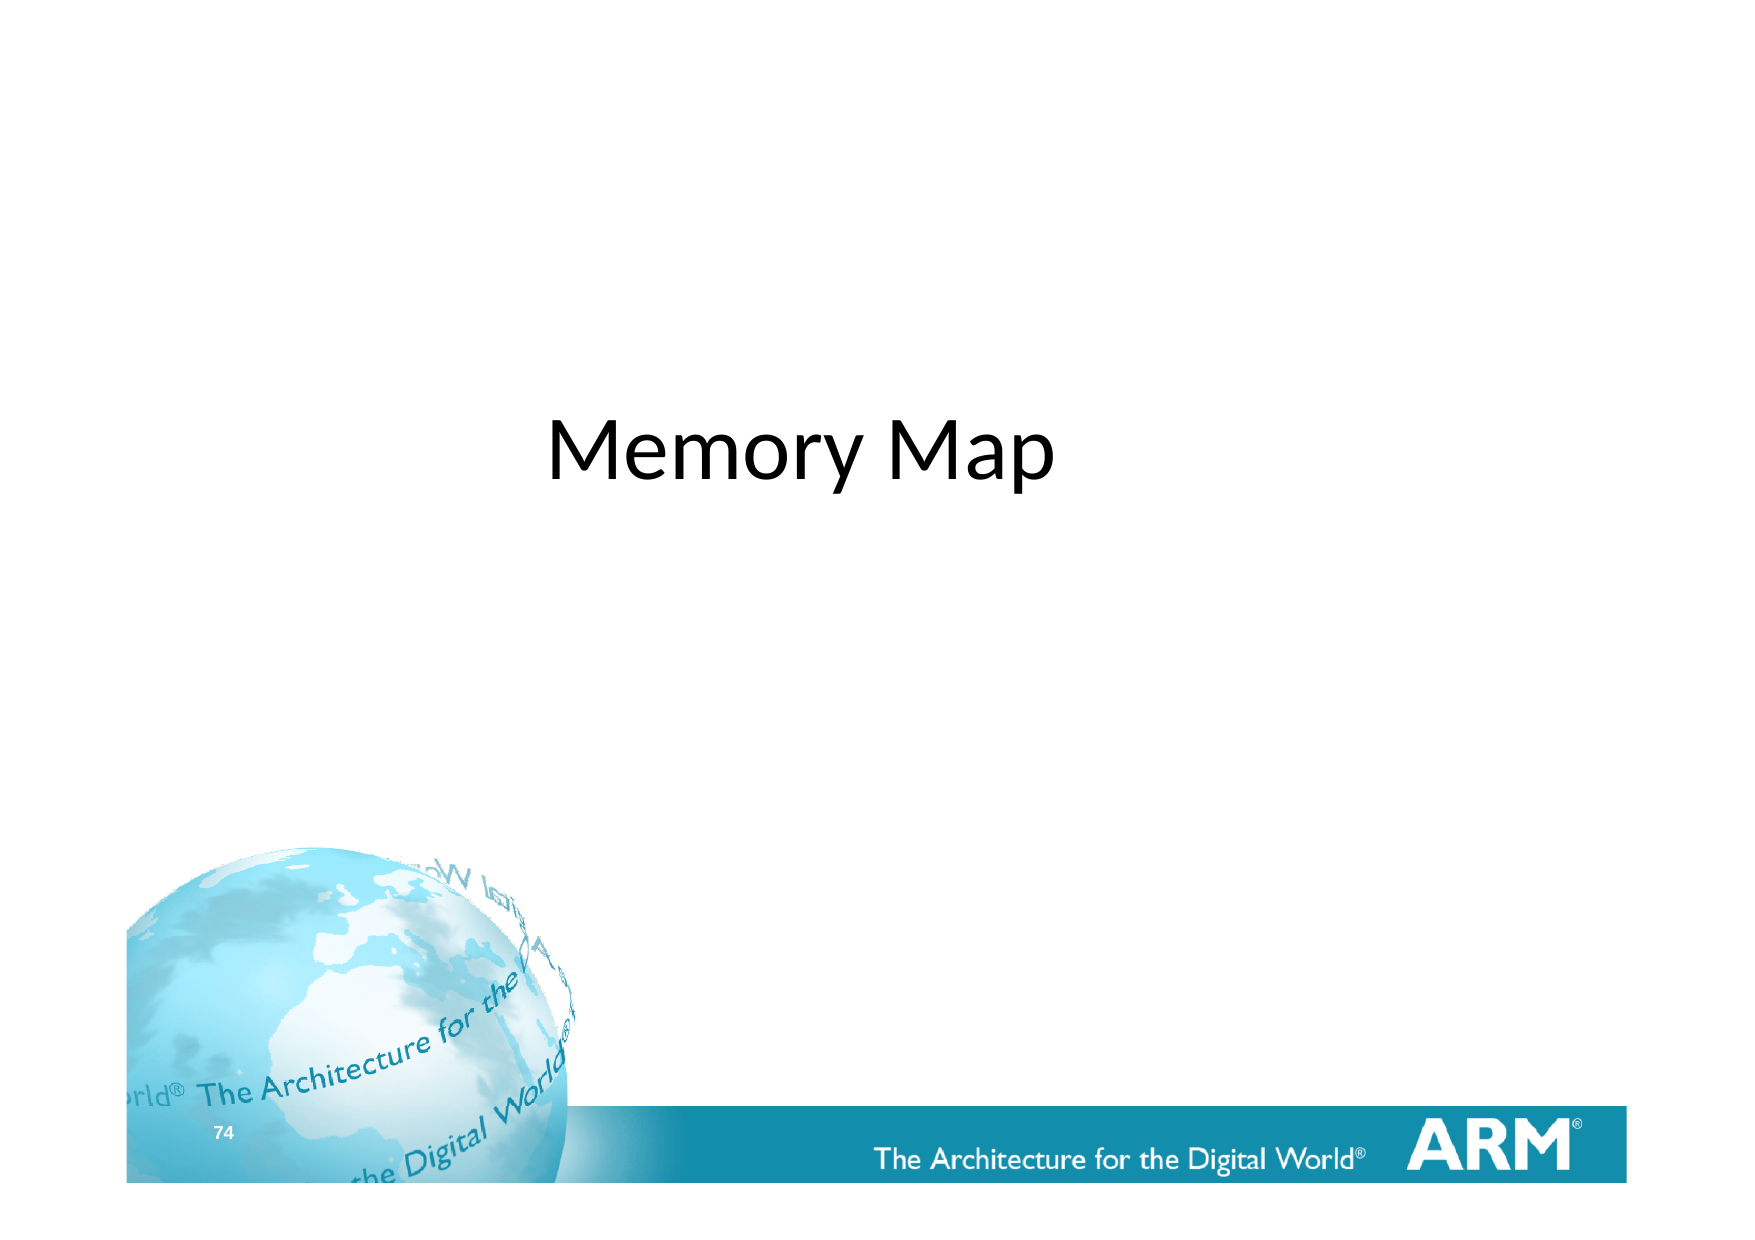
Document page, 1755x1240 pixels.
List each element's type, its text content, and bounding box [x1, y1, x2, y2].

picture [126, 847, 1627, 1183]
title Memory Map [545, 400, 1209, 610]
slide_number 74 [198, 1120, 287, 1176]
